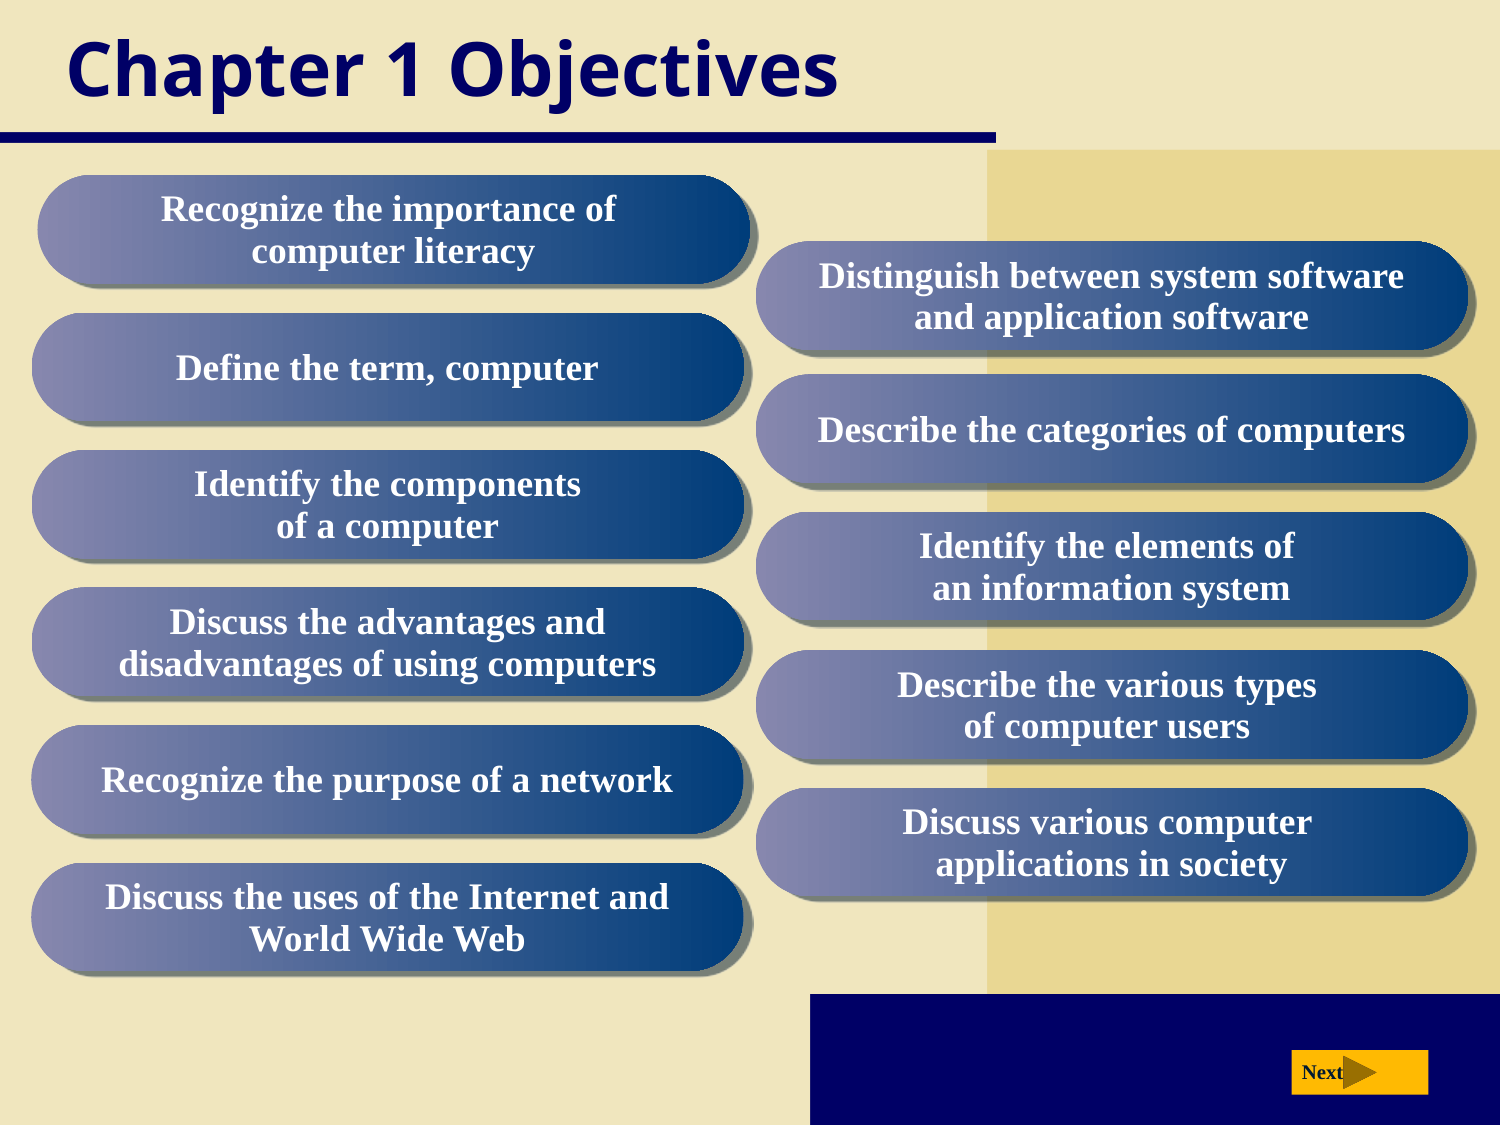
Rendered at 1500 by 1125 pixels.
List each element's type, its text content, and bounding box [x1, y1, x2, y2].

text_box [1286, 1049, 1429, 1095]
text_box Recognize the importance of computer literacy [37, 174, 750, 284]
text_box Discuss various computer applications in society [755, 787, 1468, 897]
text_box Discuss the uses of the Internet and World Wide Web [31, 862, 744, 972]
text_box Distinguish between system software and application software [755, 241, 1468, 351]
text_box Define the term, computer [31, 312, 744, 422]
text_box Describe the categories of computers [755, 374, 1468, 484]
title Chapter 1 Objectives [49, 0, 1459, 133]
text_box Identify the elements of an information system [755, 511, 1468, 621]
text_box Describe the various types of computer users [755, 650, 1468, 759]
text_box Discuss the advantages and disadvantages of using computers [31, 587, 744, 697]
text_box Recognize the purpose of a network [31, 725, 744, 834]
text_box Identify the components of a computer [31, 450, 744, 559]
